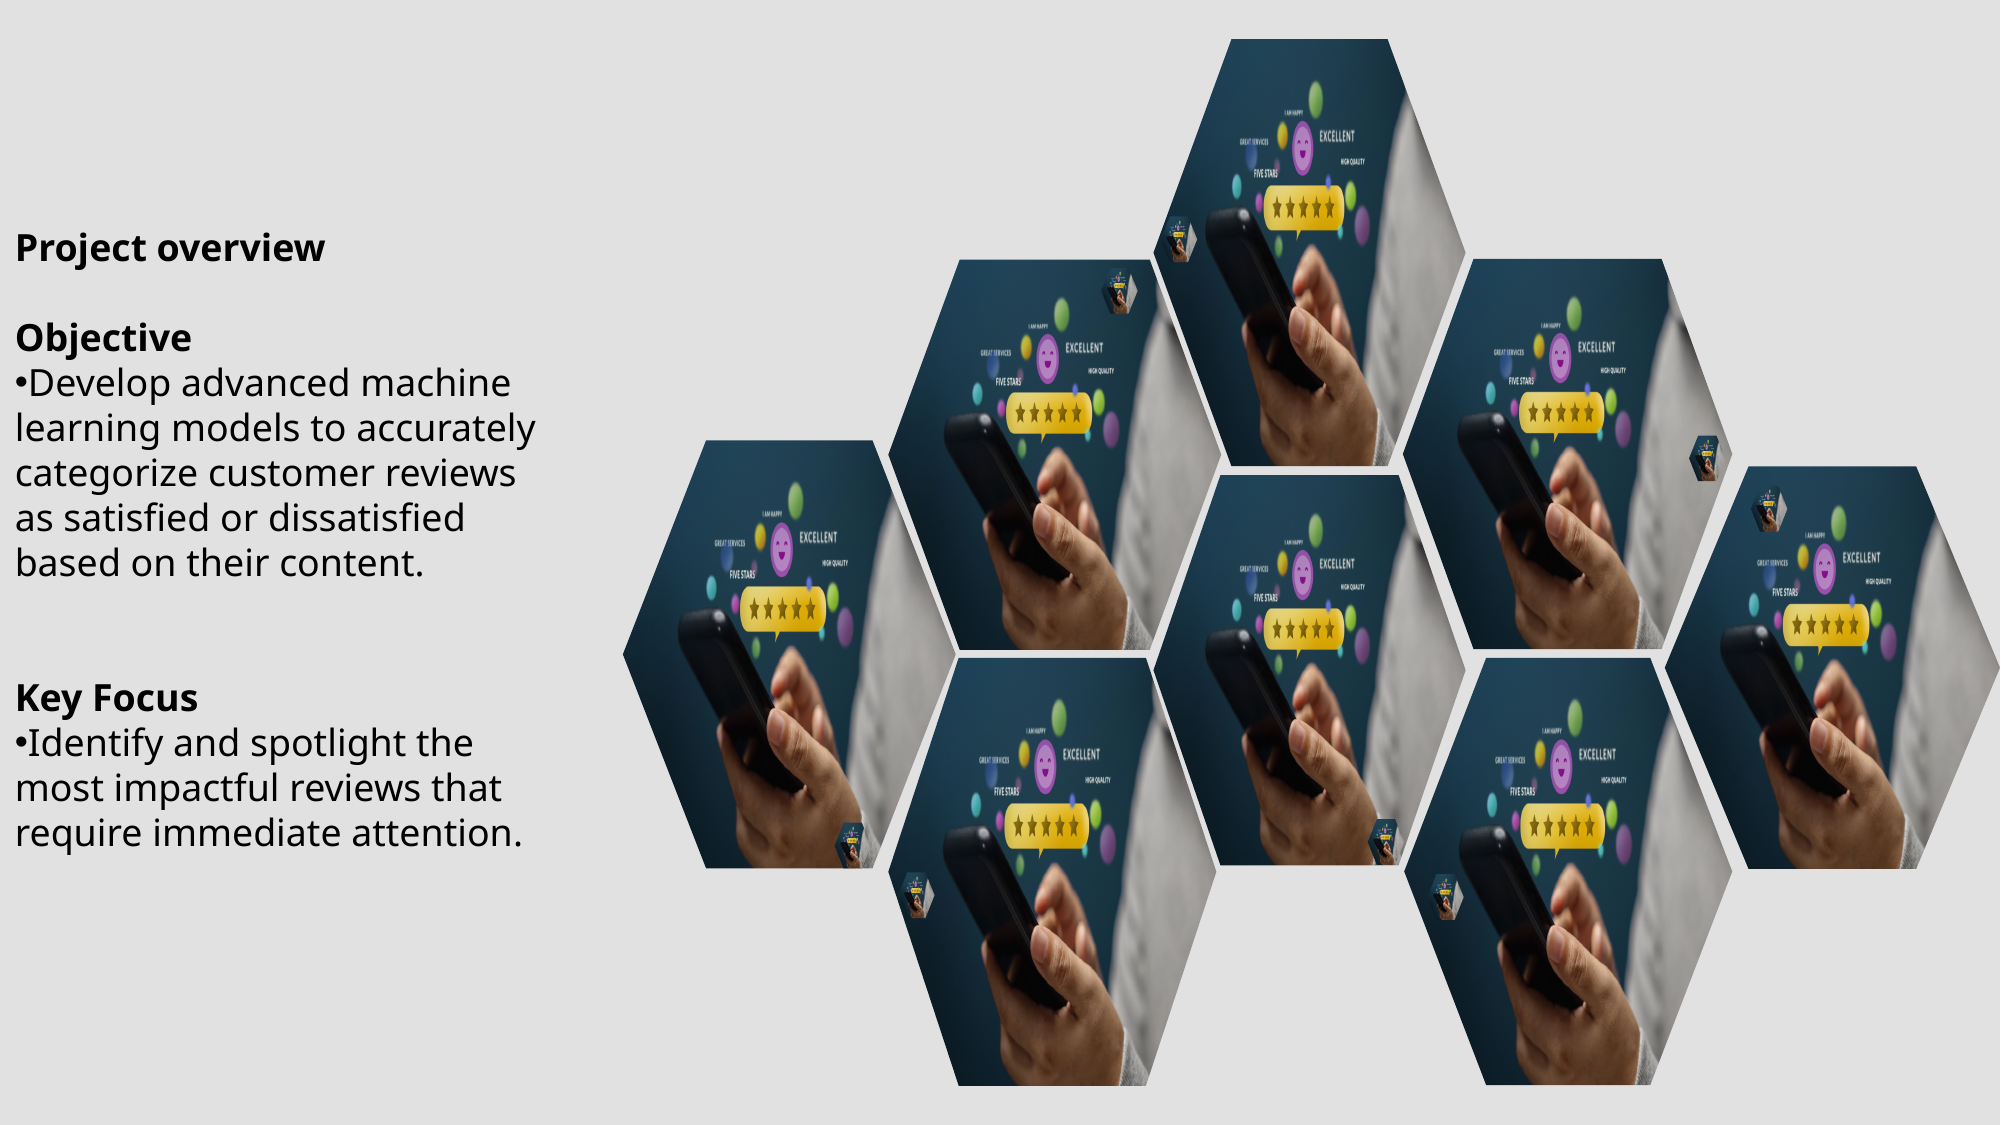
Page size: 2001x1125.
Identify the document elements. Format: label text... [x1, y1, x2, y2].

text_box Project overview Objective Develop advanced machine learning models to accurately categorize customer reviews as satisfied or dissatisfied based on their content. Key Focus Identify and spotlight the most impactful reviews that require immediate attention. [0, 216, 568, 862]
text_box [622, 39, 2000, 1086]
